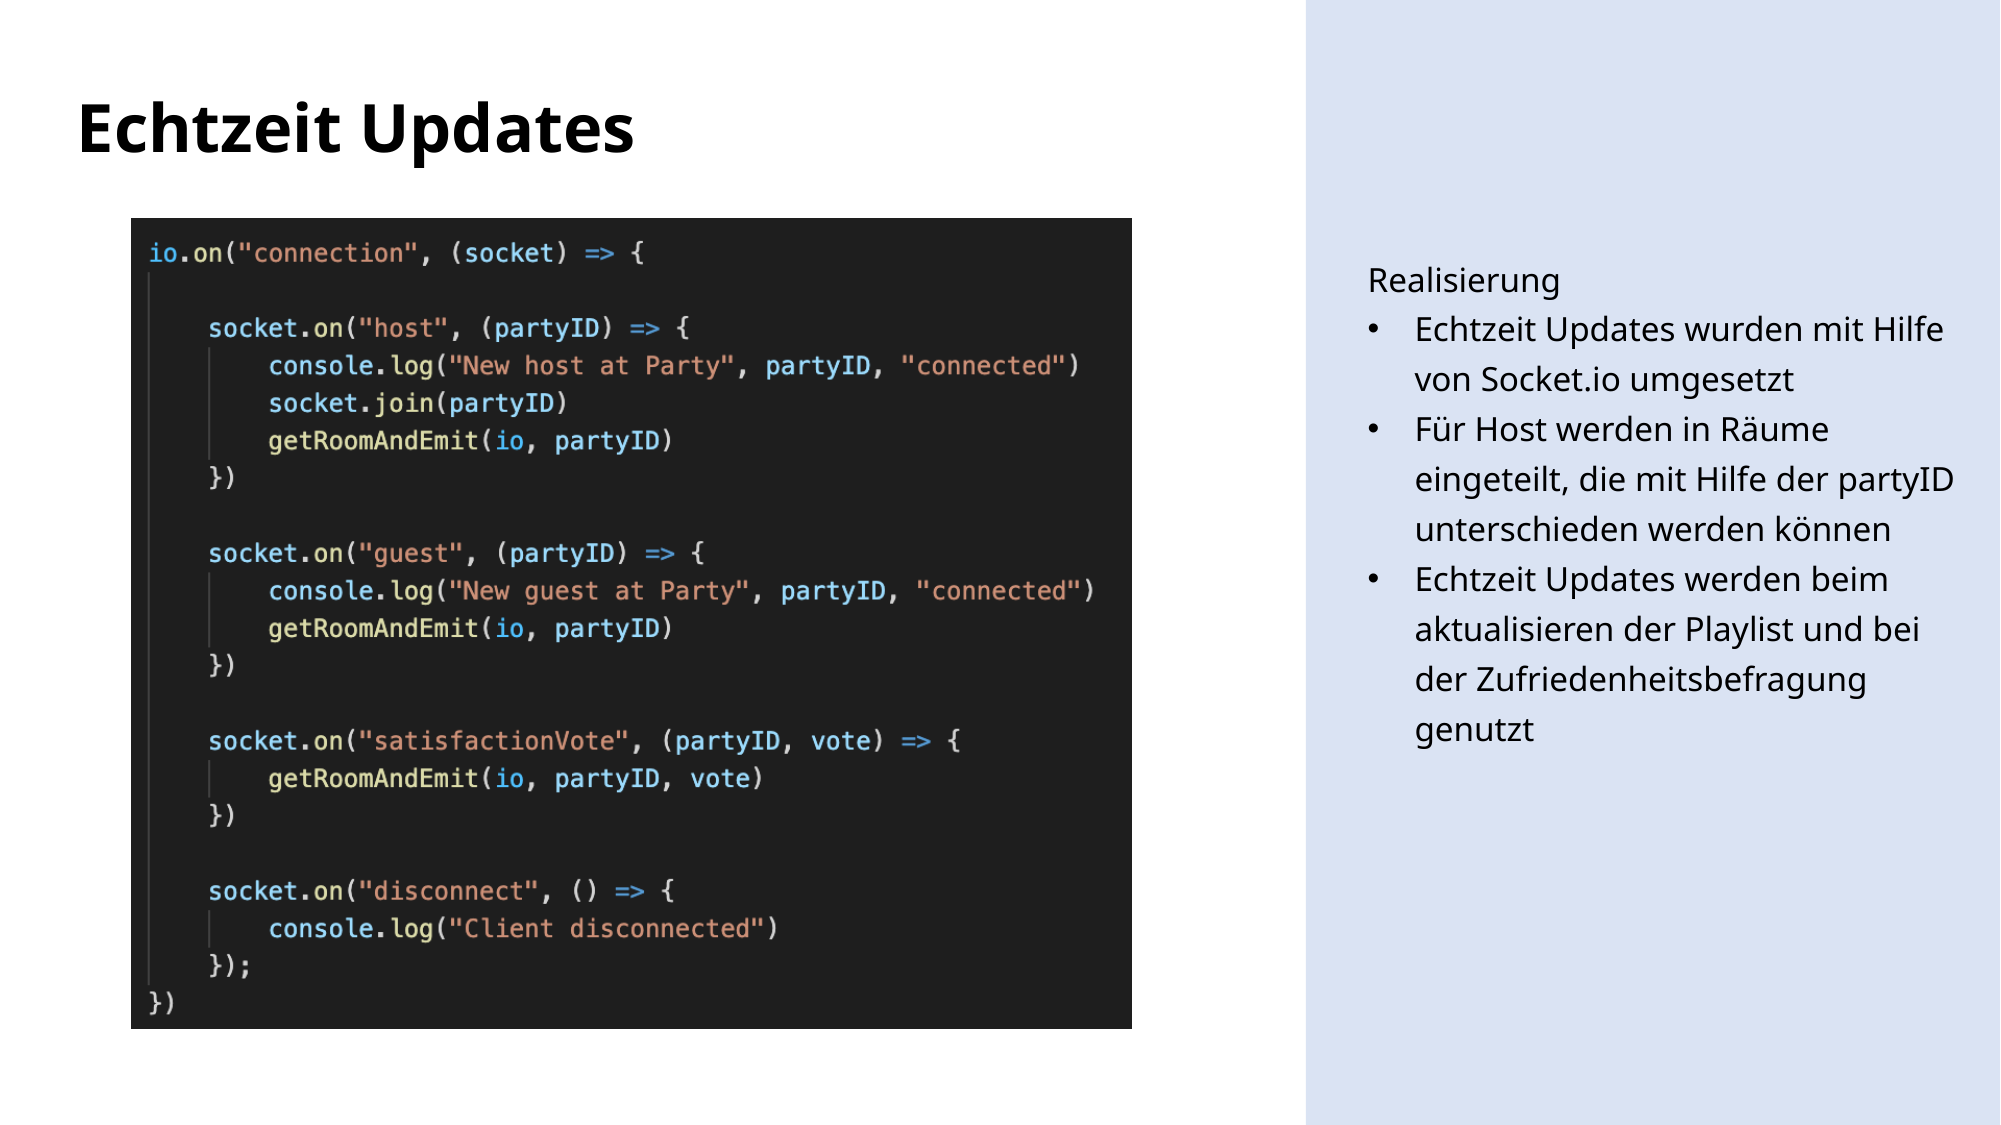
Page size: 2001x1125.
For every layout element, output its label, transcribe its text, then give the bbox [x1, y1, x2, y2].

text_box [1305, 0, 2000, 1125]
text_box Echtzeit Updates [61, 21, 1062, 242]
text_box Realisierung Echtzeit Updates wurden mit Hilfe von Socket.io umgesetzt Für Host werden in Räume eingeteilt, die mit Hilfe der partyID unterschieden werden können Echtzeit Updates werden beim aktualisieren der Playlist und bei der Zufriedenheitsbefragung genutzt [1352, 241, 1977, 805]
picture [131, 218, 1132, 1029]
